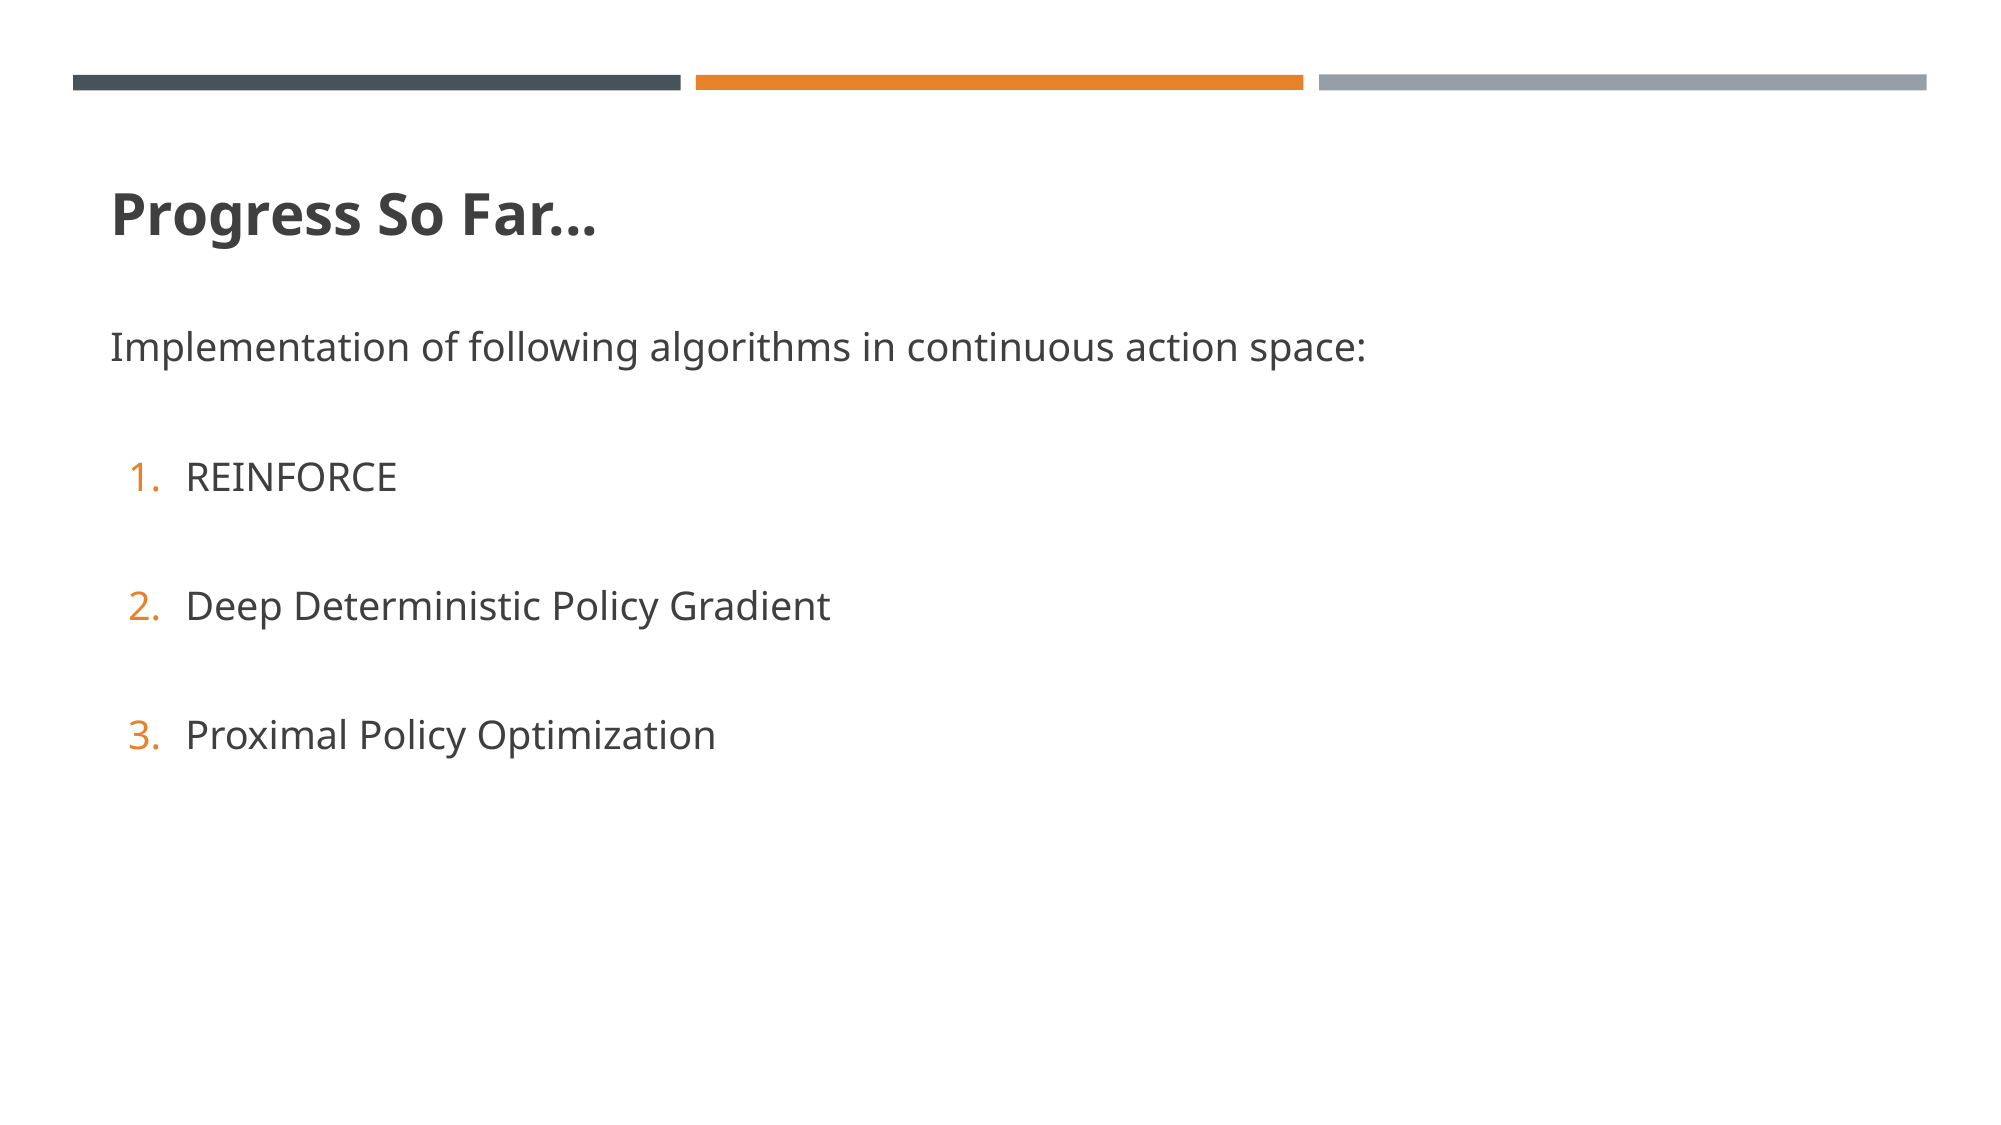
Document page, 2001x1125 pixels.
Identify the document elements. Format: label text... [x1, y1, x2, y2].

title Progress So Far... [95, 115, 1905, 310]
list Implementation of following algorithms in continuous action space: REINFORCE Deep Deterministic Policy Gradient Proximal Policy Optimization [95, 310, 1905, 907]
